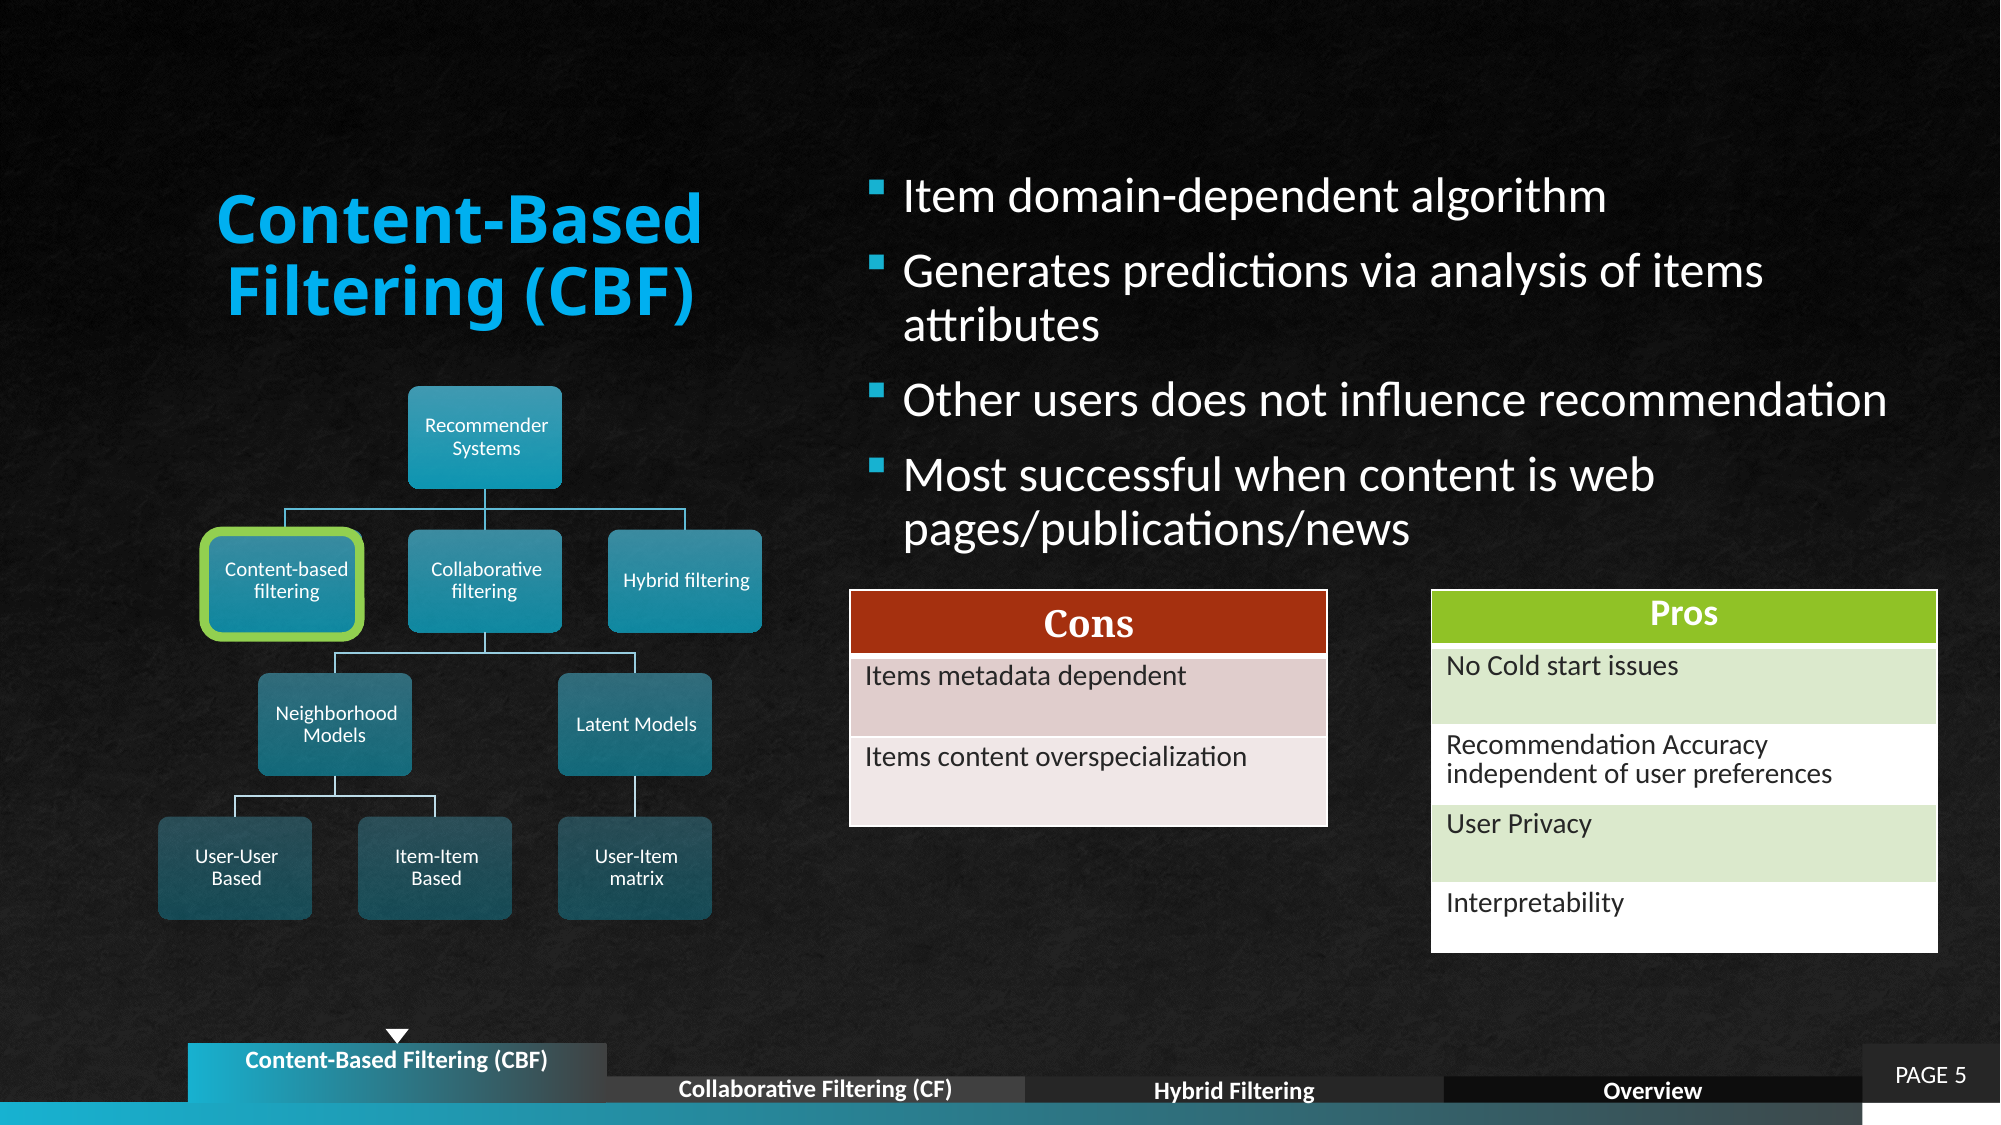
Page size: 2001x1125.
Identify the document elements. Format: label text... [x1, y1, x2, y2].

list Item domain-dependent algorithm Generates predictions via analysis of items attributes Other users does not influence recommendation Most successful when content is web pages/publications/news [850, 161, 1953, 962]
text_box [157, 352, 763, 954]
table_cell Items metadata dependent [851, 659, 1326, 736]
table_cell No Cold start issues [1432, 649, 1936, 724]
table_cell Recommendation Accuracy independent of user preferences [1432, 726, 1936, 803]
table_header Pros [1432, 591, 1936, 643]
slide_number PAGE 5 [1862, 1043, 2000, 1103]
text_box [383, 1027, 412, 1046]
table_header Cons [851, 591, 1326, 653]
table_cell Items content overspecialization [851, 738, 1326, 825]
picture [0, 0, 2000, 1103]
text_box Content-Based Filtering (CBF) [187, 1042, 607, 1104]
text_box Collaborative Filtering (CF) [606, 1075, 1024, 1104]
table_cell User Privacy [1432, 805, 1936, 882]
text_box Hybrid Filtering [1024, 1075, 1443, 1104]
title Content-Based Filtering (CBF) [137, 75, 783, 338]
text_box Overview [1443, 1075, 1863, 1104]
table_cell Interpretability [1432, 884, 1936, 951]
